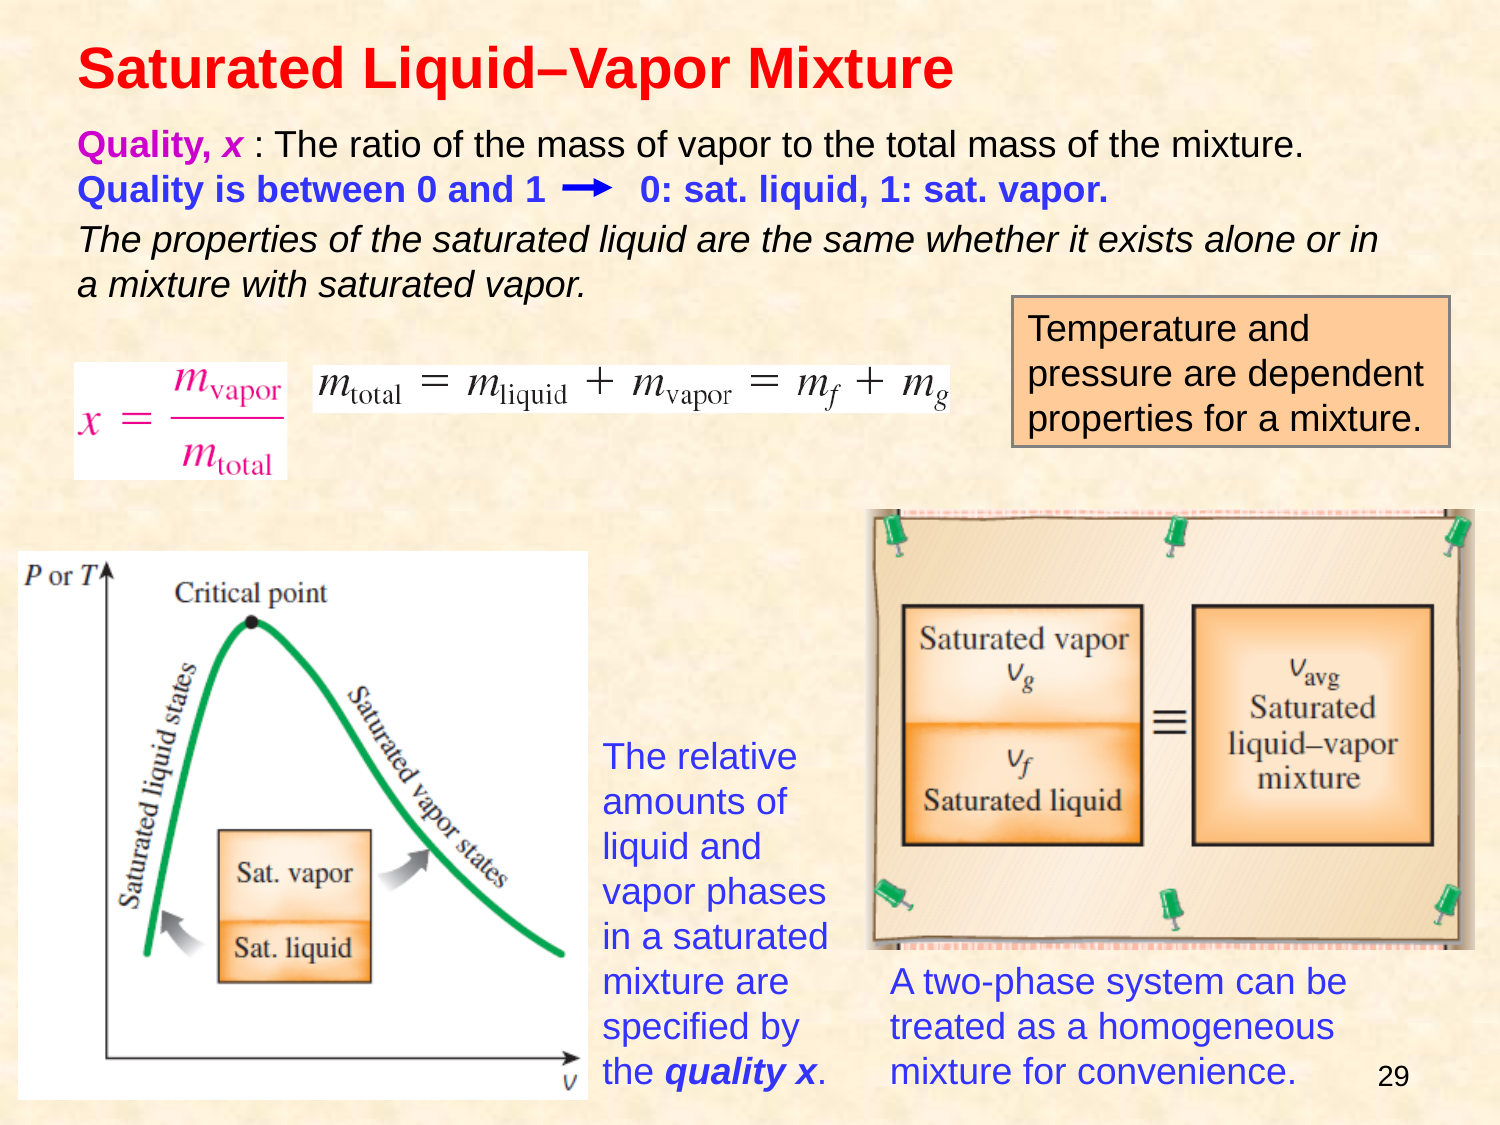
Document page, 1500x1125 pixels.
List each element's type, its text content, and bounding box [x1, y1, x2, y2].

text_box The relative amounts of liquid and vapor phases in a saturated mixture are specified by the quality x. [591, 724, 850, 1100]
title Saturated Liquid–Vapor Mixture [62, 12, 1413, 112]
text_box Temperature and pressure are dependent properties for a mixture. [1012, 296, 1450, 447]
text_box A two-phase system can be treated as a homogeneous mixture for convenience. [875, 959, 1438, 1100]
picture [0, 0, 1500, 1125]
text_box Quality, x : The ratio of the mass of vapor to the total mass of the mixture. Quality is between 0 and 1 0: sat. liquid, 1: sat. vapor. The properties of the saturated liquid are the same whether it exists alone or in a mixture with saturated vapor. [62, 112, 1413, 313]
text_box [562, 181, 613, 194]
